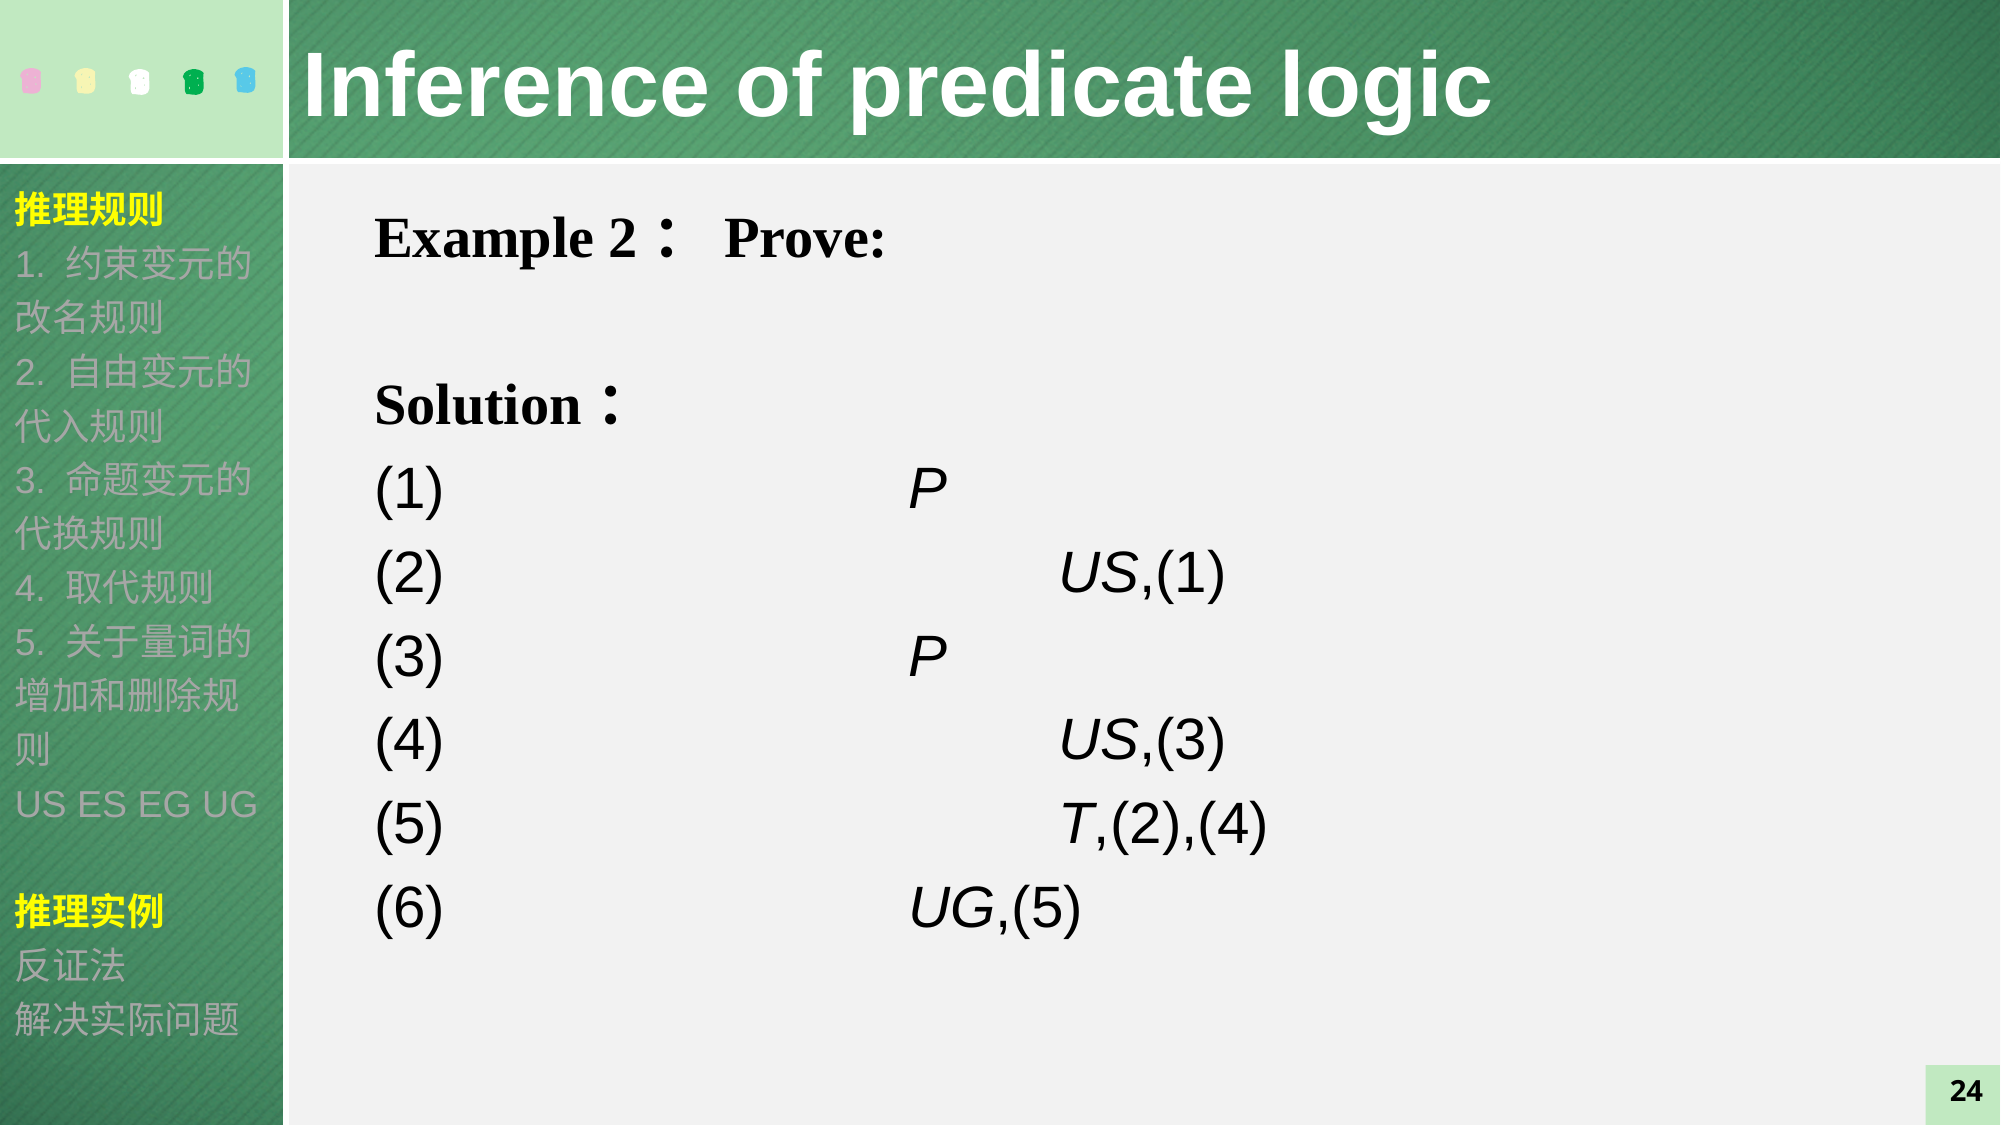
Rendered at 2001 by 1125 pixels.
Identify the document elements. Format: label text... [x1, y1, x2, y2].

slide_number 24 [1925, 1065, 2000, 1125]
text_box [19, 65, 258, 95]
picture [289, 0, 2000, 158]
text_box 推理规则 1. 约束变元的改名规则 2. 自由变元的代入规则 3. 命题变元的代换规则 4. 取代规则 5. 关于量词的增加和删除规则 US ES EG UG 推理实例 反证法 解决实际问题 [0, 170, 277, 1103]
text_box Inference of predicate logic [288, 16, 1981, 142]
picture [0, 164, 283, 1125]
